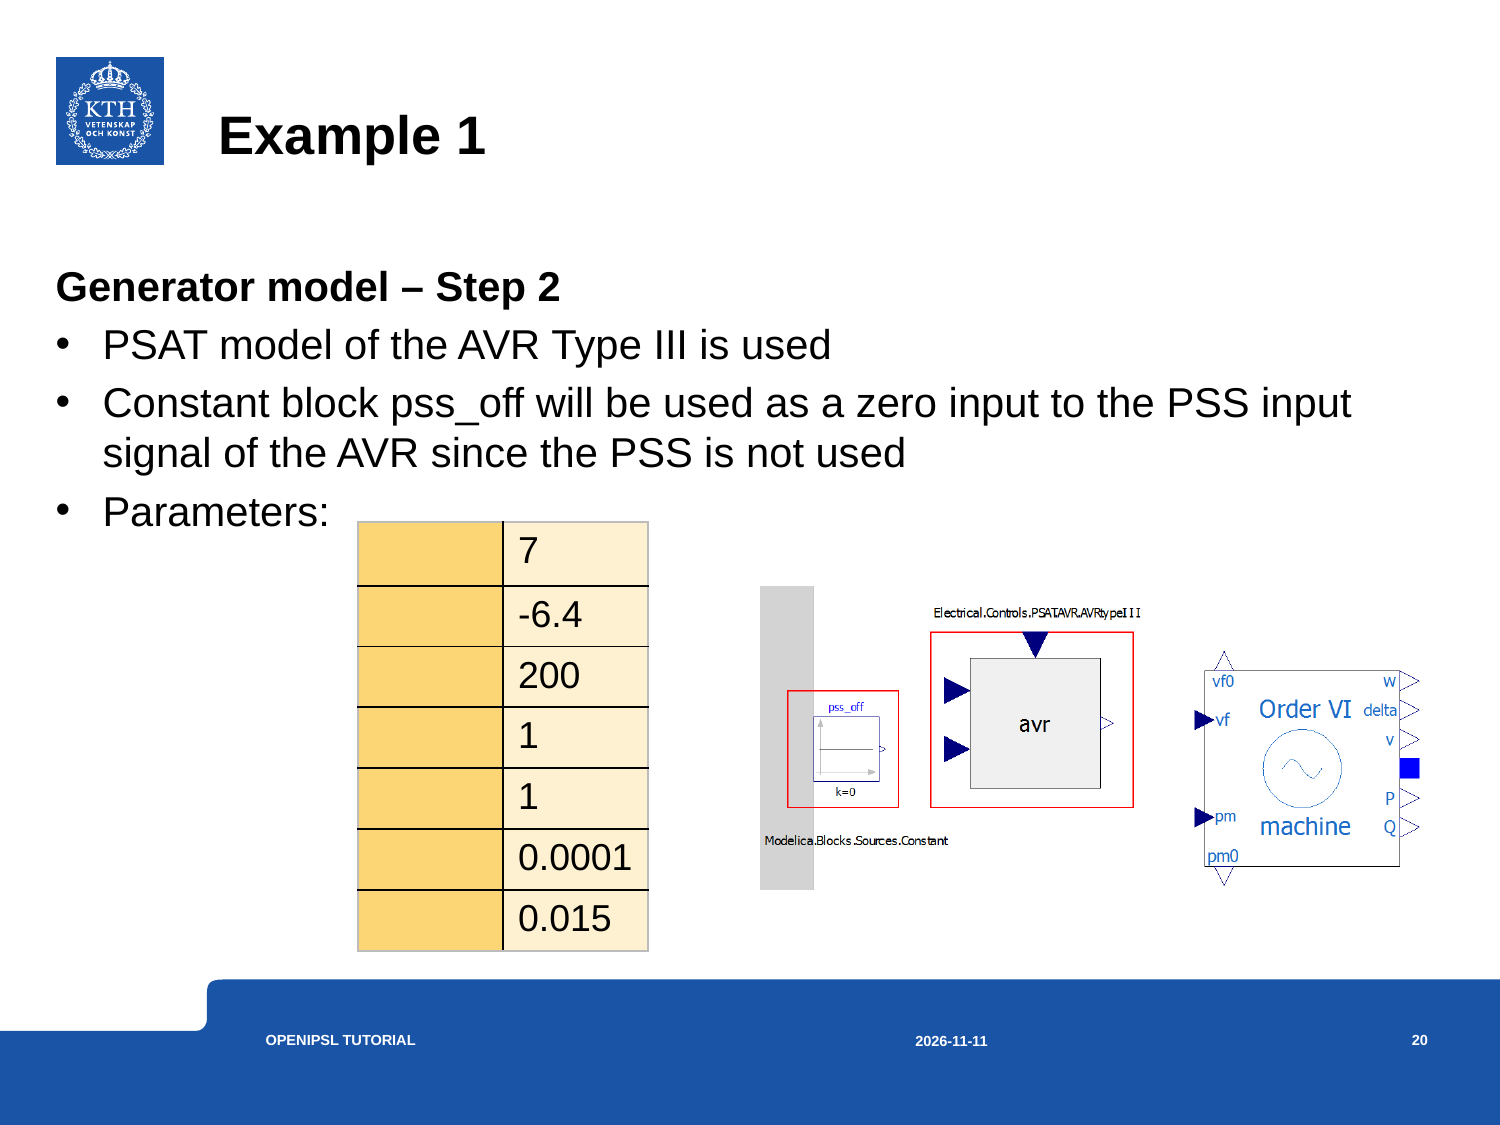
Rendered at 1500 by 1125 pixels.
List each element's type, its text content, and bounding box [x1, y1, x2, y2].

footer OpenIPSL Tutorial [265, 1030, 741, 1091]
slide_number 20 [1340, 1030, 1428, 1091]
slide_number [915, 1031, 1266, 1092]
list Generator model – Step 2 PSAT model of the AVR Type III is used Constant block pss_off will be used as a zero input to the PSS input signal of the AVR since the PSS is not used Parameters: [55, 259, 1447, 929]
picture [760, 585, 1429, 891]
title Example 1 [218, 55, 1447, 166]
